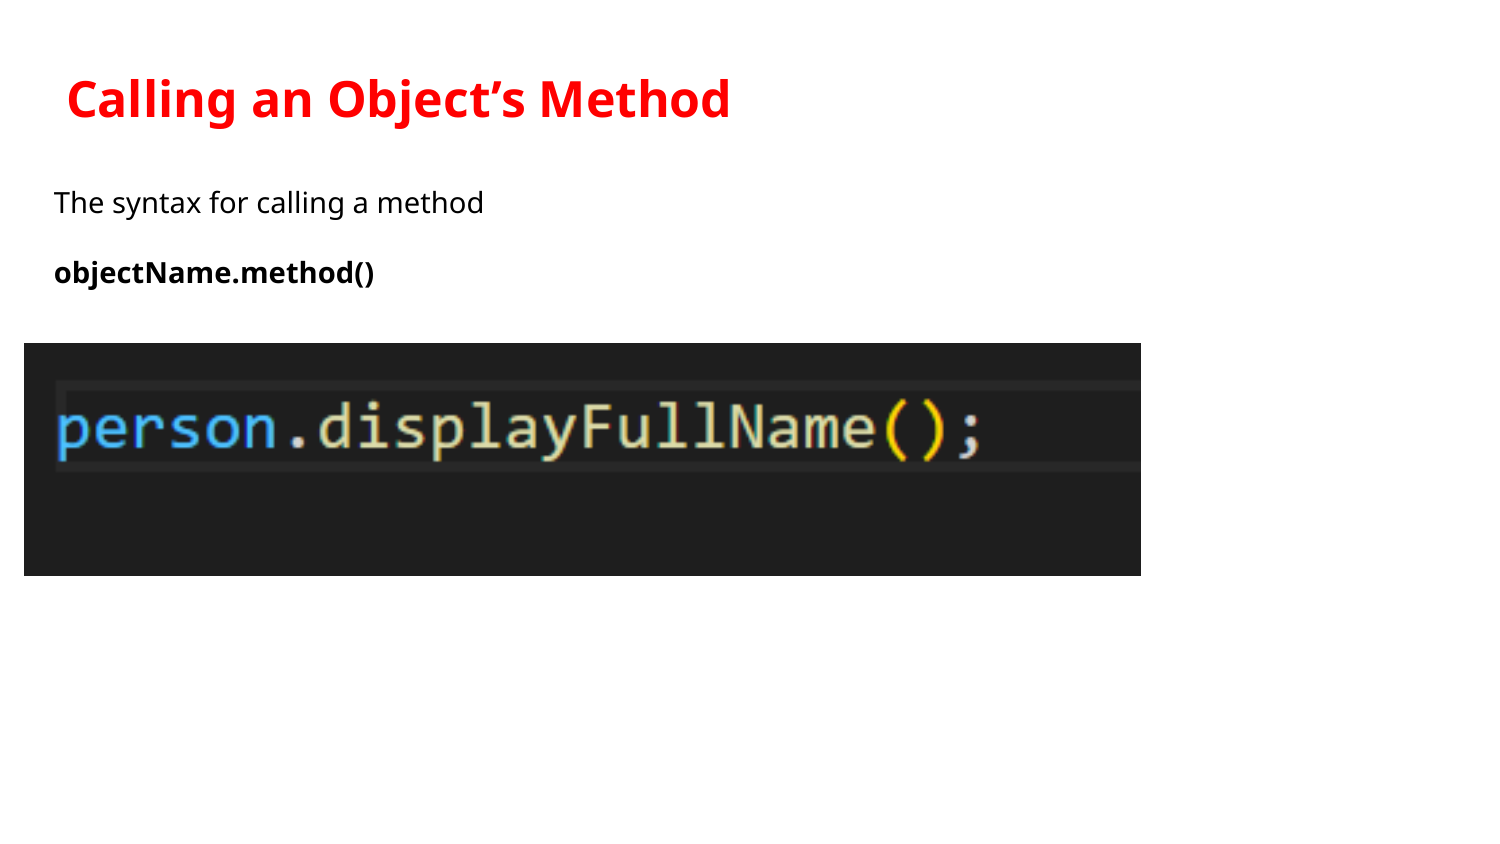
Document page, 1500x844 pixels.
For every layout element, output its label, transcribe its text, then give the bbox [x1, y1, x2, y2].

text_box The syntax for calling a method objectName.method() [38, 169, 1482, 319]
title Calling an Object’s Method [51, 21, 1449, 116]
picture [24, 343, 1142, 576]
